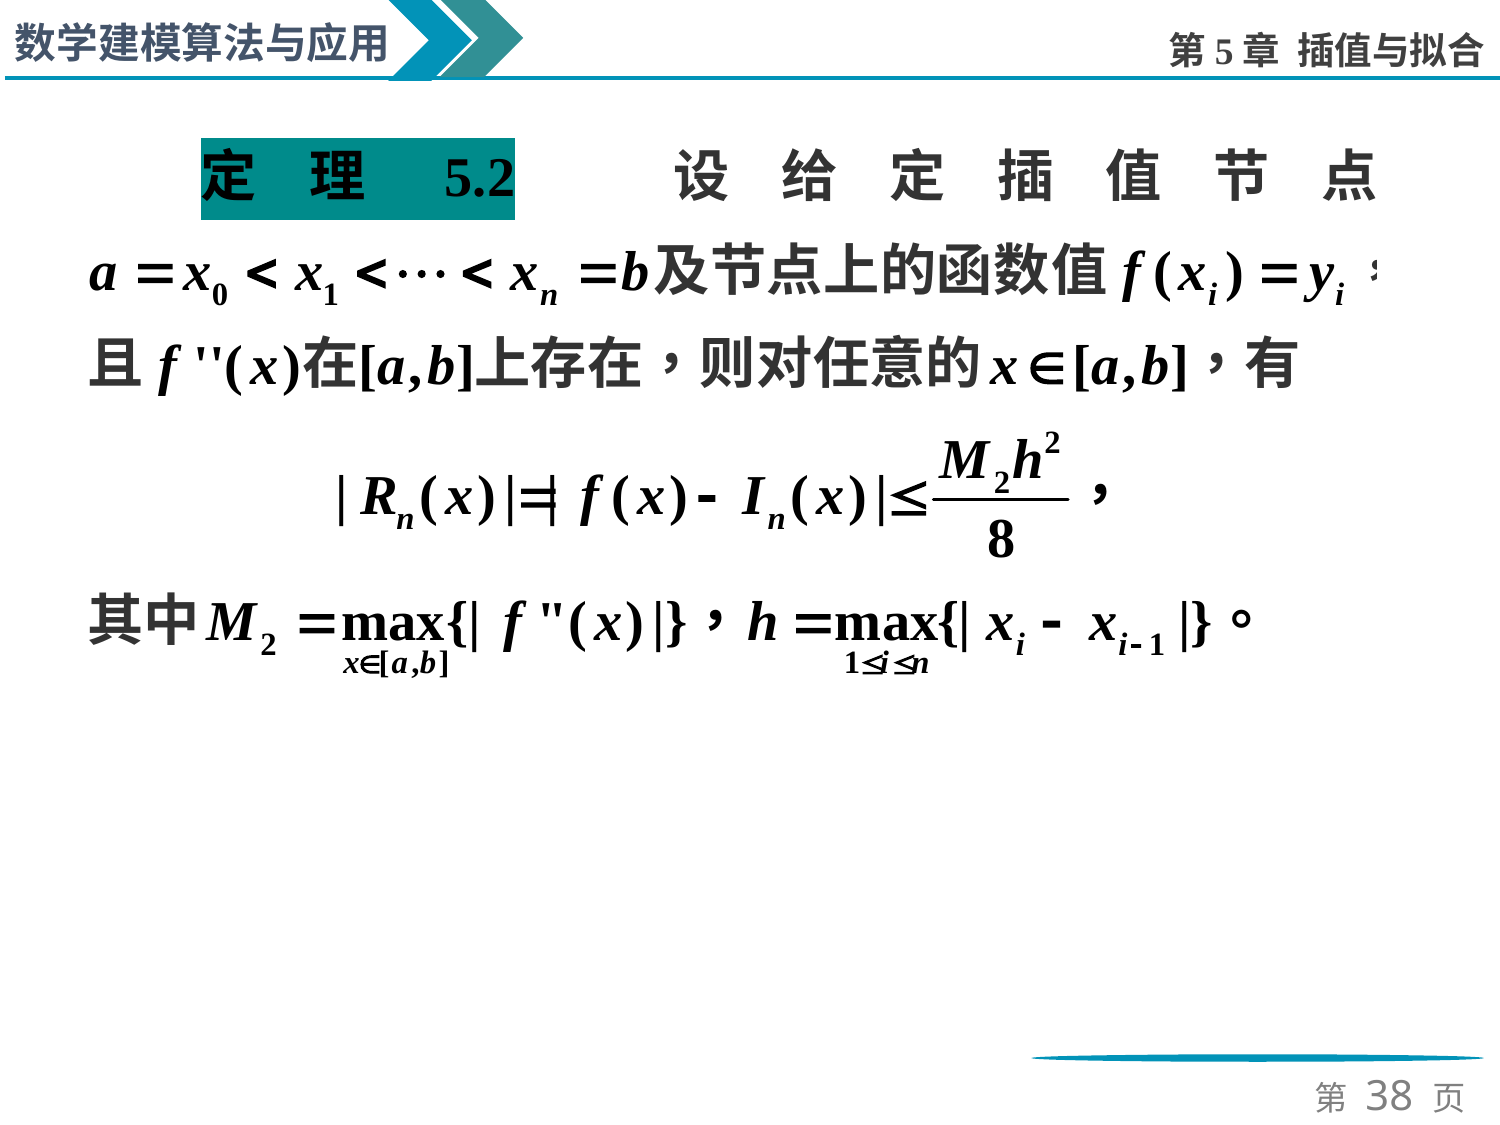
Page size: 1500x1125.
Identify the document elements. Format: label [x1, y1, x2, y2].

text_box [87, 131, 1377, 697]
